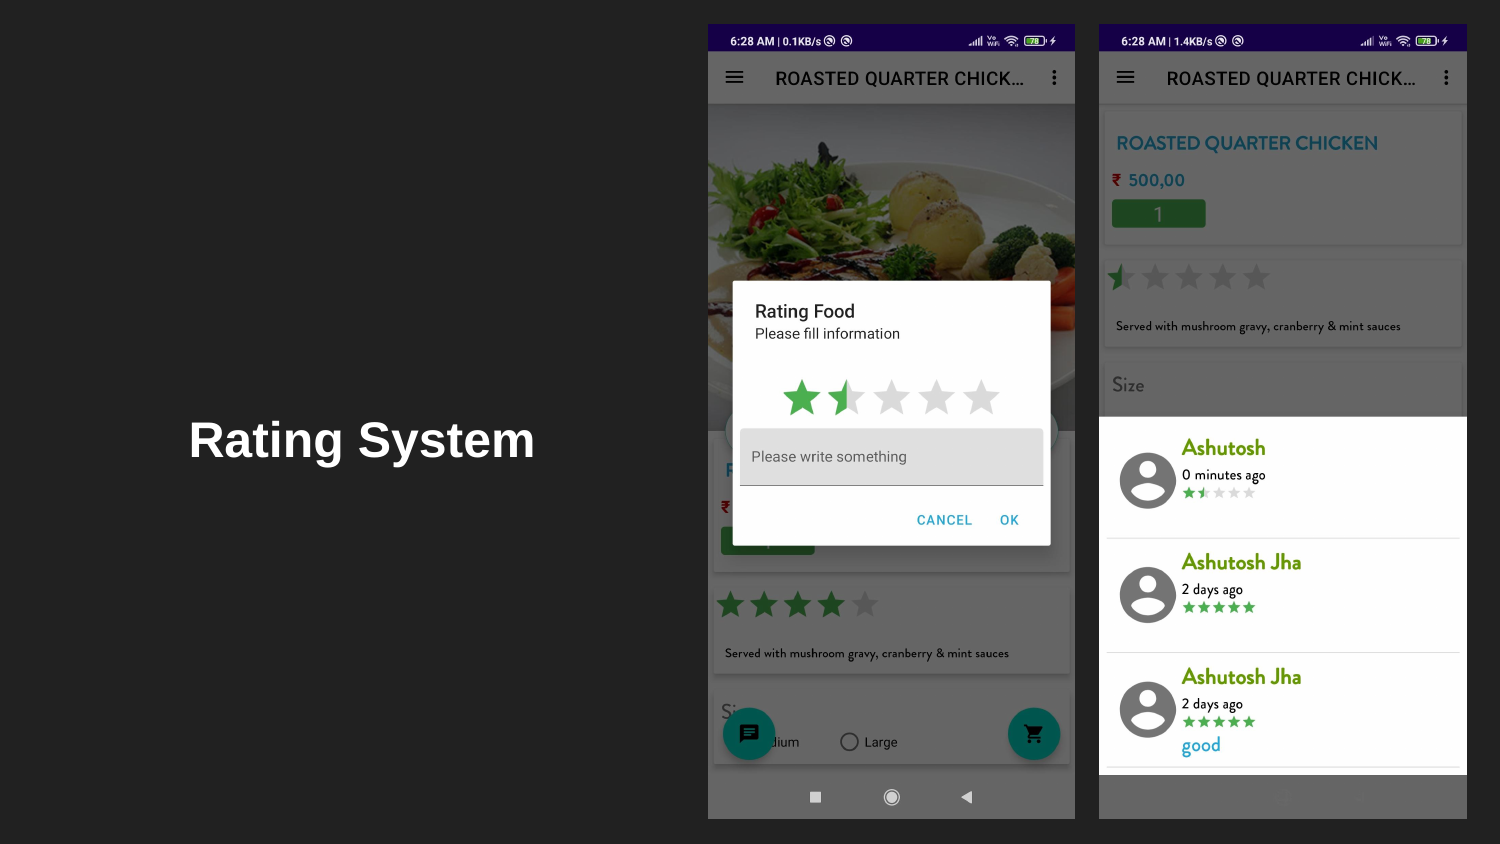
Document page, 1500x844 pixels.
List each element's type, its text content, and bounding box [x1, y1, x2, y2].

picture [708, 24, 1075, 819]
text_box Rating System [134, 392, 591, 451]
picture [1099, 24, 1467, 819]
